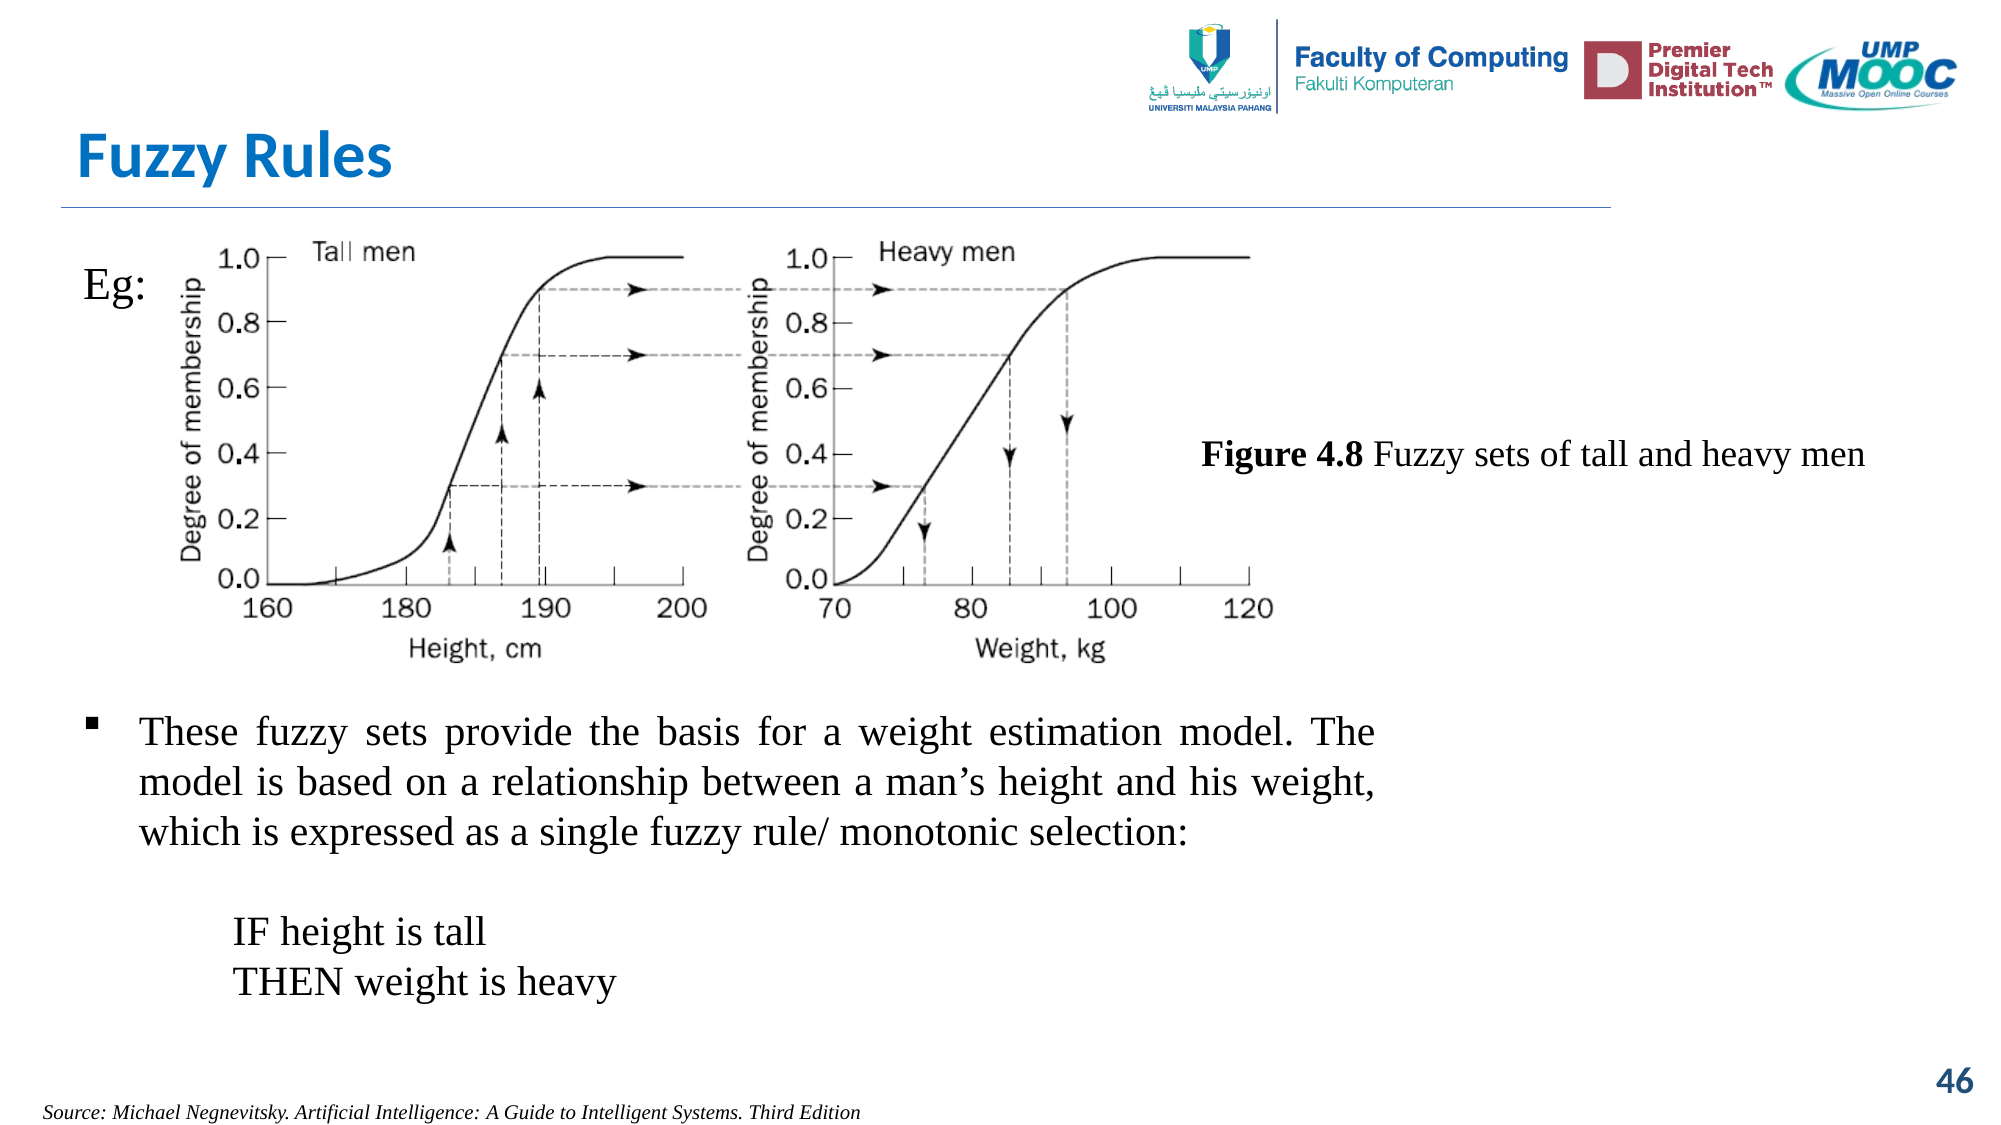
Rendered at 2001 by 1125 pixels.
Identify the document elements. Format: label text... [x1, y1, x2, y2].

text_box Source: Michael Negnevitsky. Artificial Intelligence: A Guide to Intelligent Systems. Third Edition [0, 1090, 952, 1125]
text_box Figure 4.8 Fuzzy sets of tall and heavy men [1294, 421, 2000, 482]
picture [165, 224, 1294, 687]
text_box These fuzzy sets provide the basis for a weight estimation model. The model is based on a relationship between a man’s height and his weight, which is expressed as a single fuzzy rule/ monotonic selection: IF height is tall THEN weight is heavy [67, 696, 1392, 1011]
text_box Eg: [68, 246, 162, 317]
text_box Fuzzy Rules [63, 103, 409, 199]
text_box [1140, 0, 2000, 132]
text_box 46 [1921, 1049, 1990, 1109]
